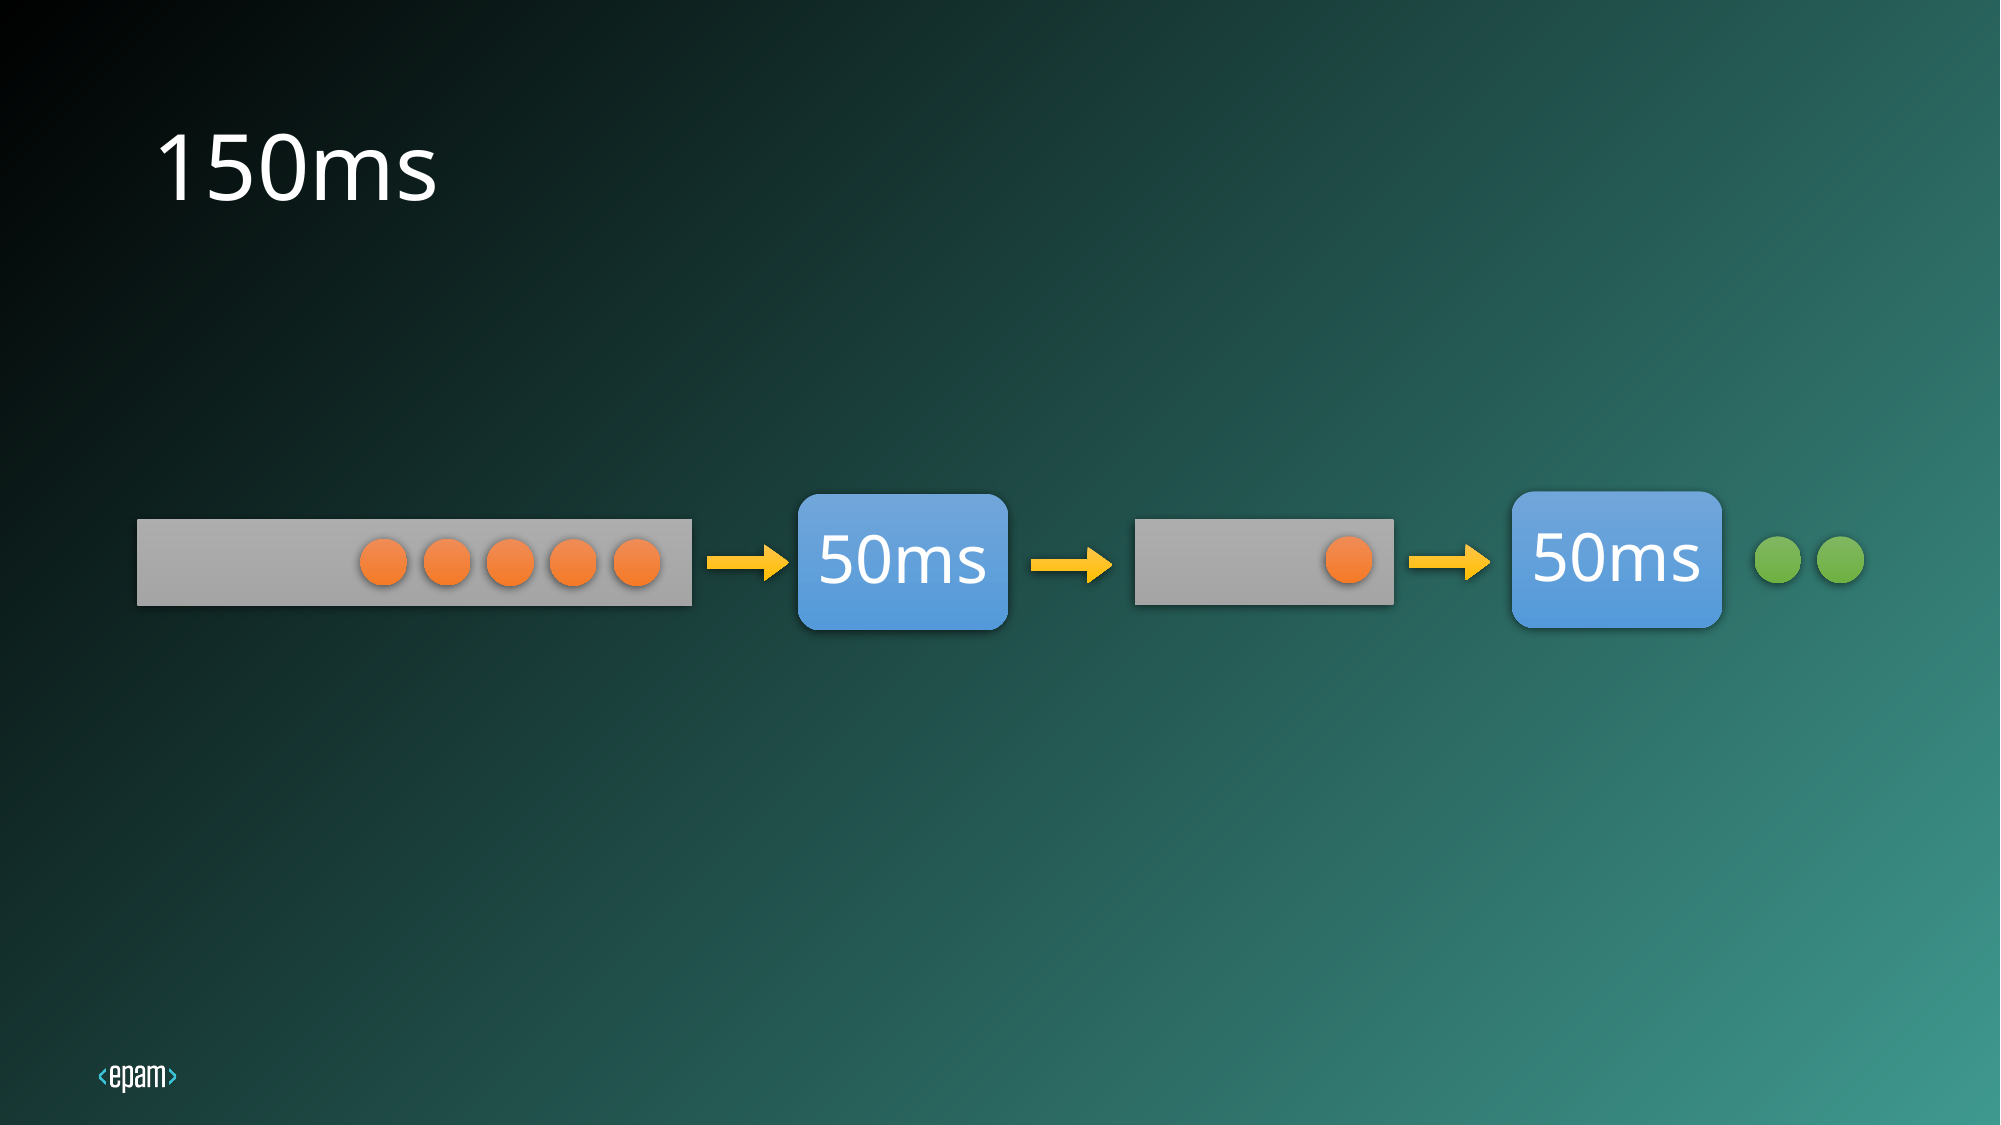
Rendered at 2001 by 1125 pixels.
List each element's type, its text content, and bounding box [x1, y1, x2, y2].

text_box [1817, 536, 1864, 583]
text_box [749, 493, 1057, 631]
text_box [1057, 546, 1113, 584]
text_box [1771, 536, 1802, 583]
text_box [1325, 536, 1373, 583]
text_box [613, 539, 661, 586]
title 150ms [137, 61, 1863, 279]
text_box [1408, 556, 1463, 568]
text_box [360, 538, 408, 586]
text_box [550, 539, 597, 586]
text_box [1463, 491, 1771, 629]
text_box [707, 556, 749, 569]
text_box [1135, 519, 1394, 605]
text_box [487, 539, 534, 586]
text_box [137, 519, 692, 606]
text_box [424, 538, 471, 586]
